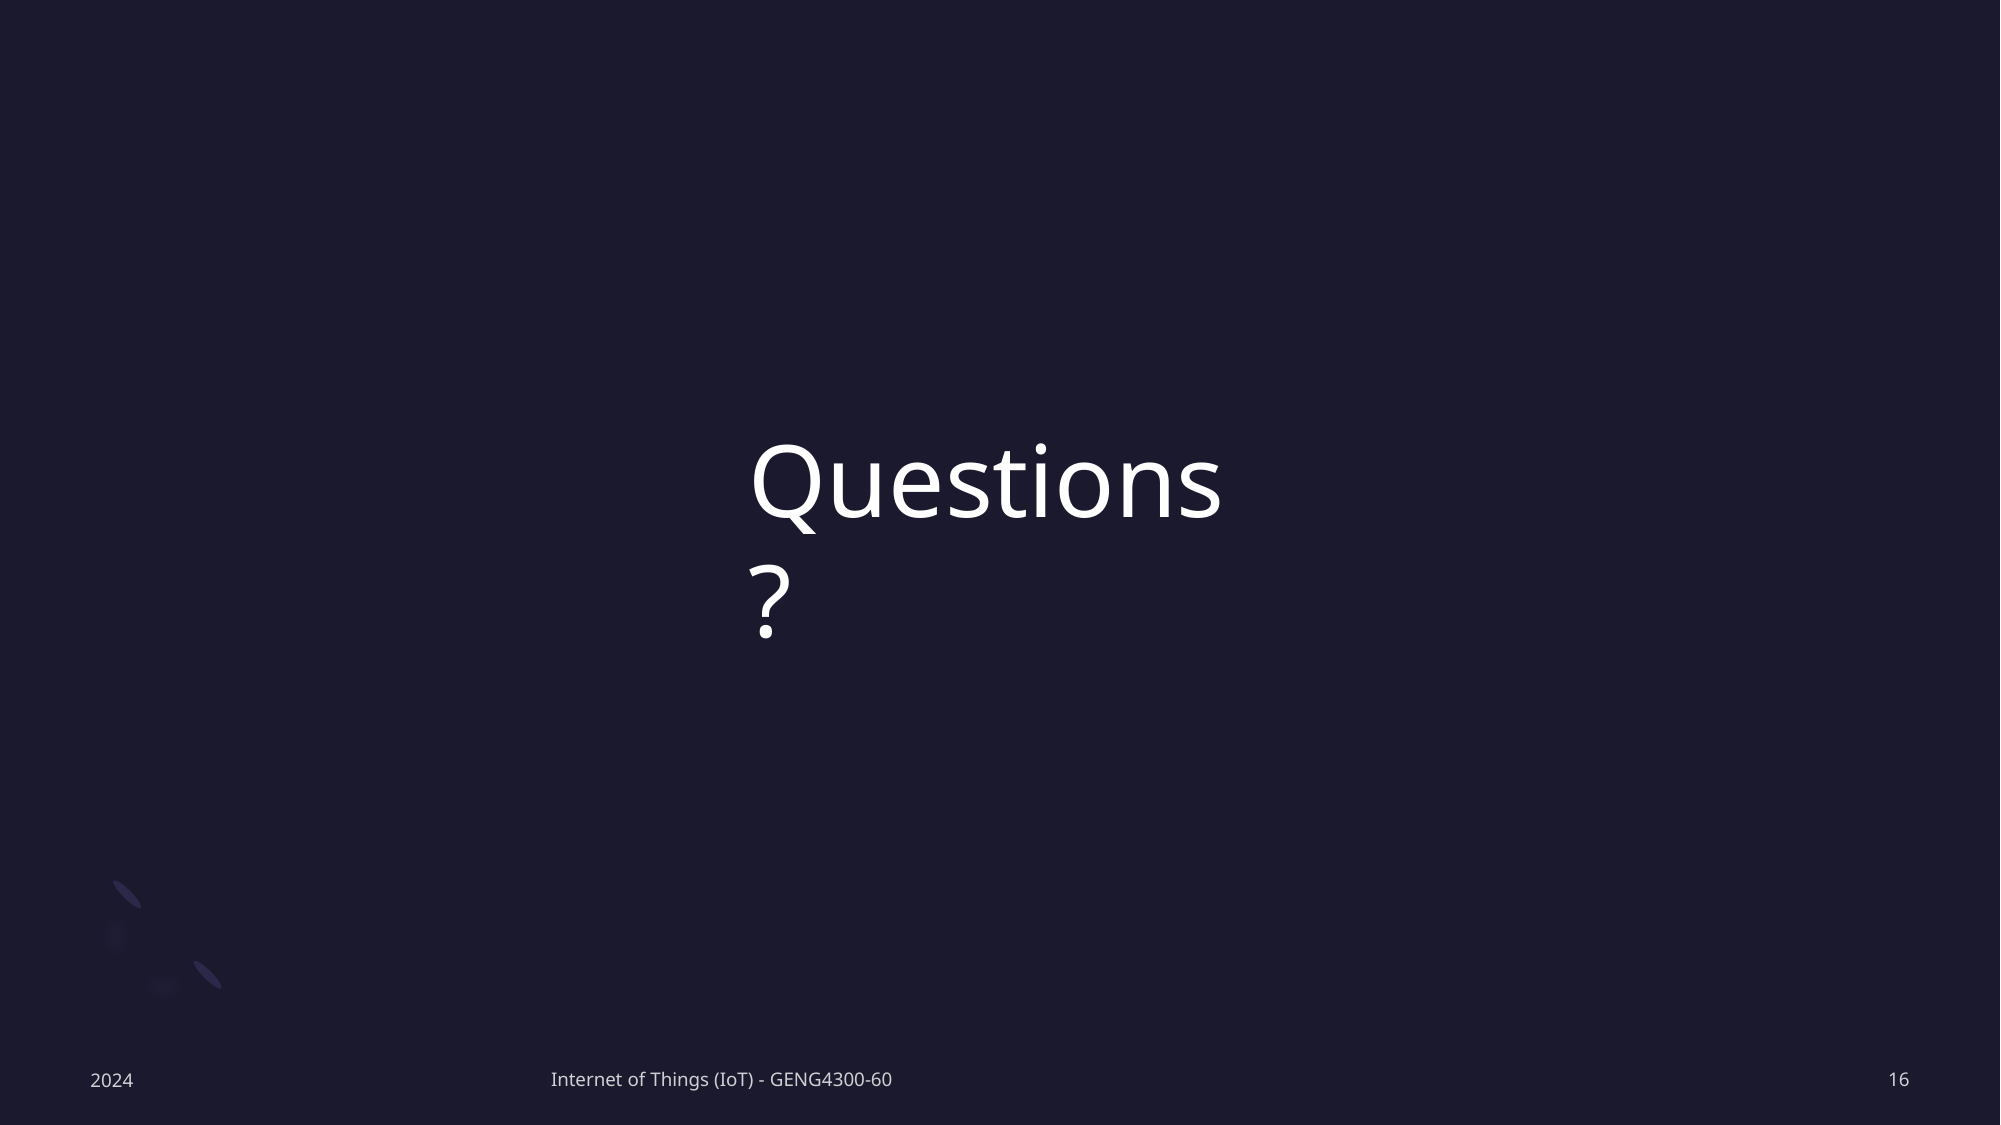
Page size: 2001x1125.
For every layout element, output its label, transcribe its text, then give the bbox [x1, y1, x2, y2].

slide_number 16 [1632, 1067, 1910, 1093]
title Questions? [748, 417, 1252, 563]
footer Internet of Things (IoT) - GENG4300-60 [551, 1067, 1598, 1093]
slide_number 2024 [90, 1067, 522, 1093]
